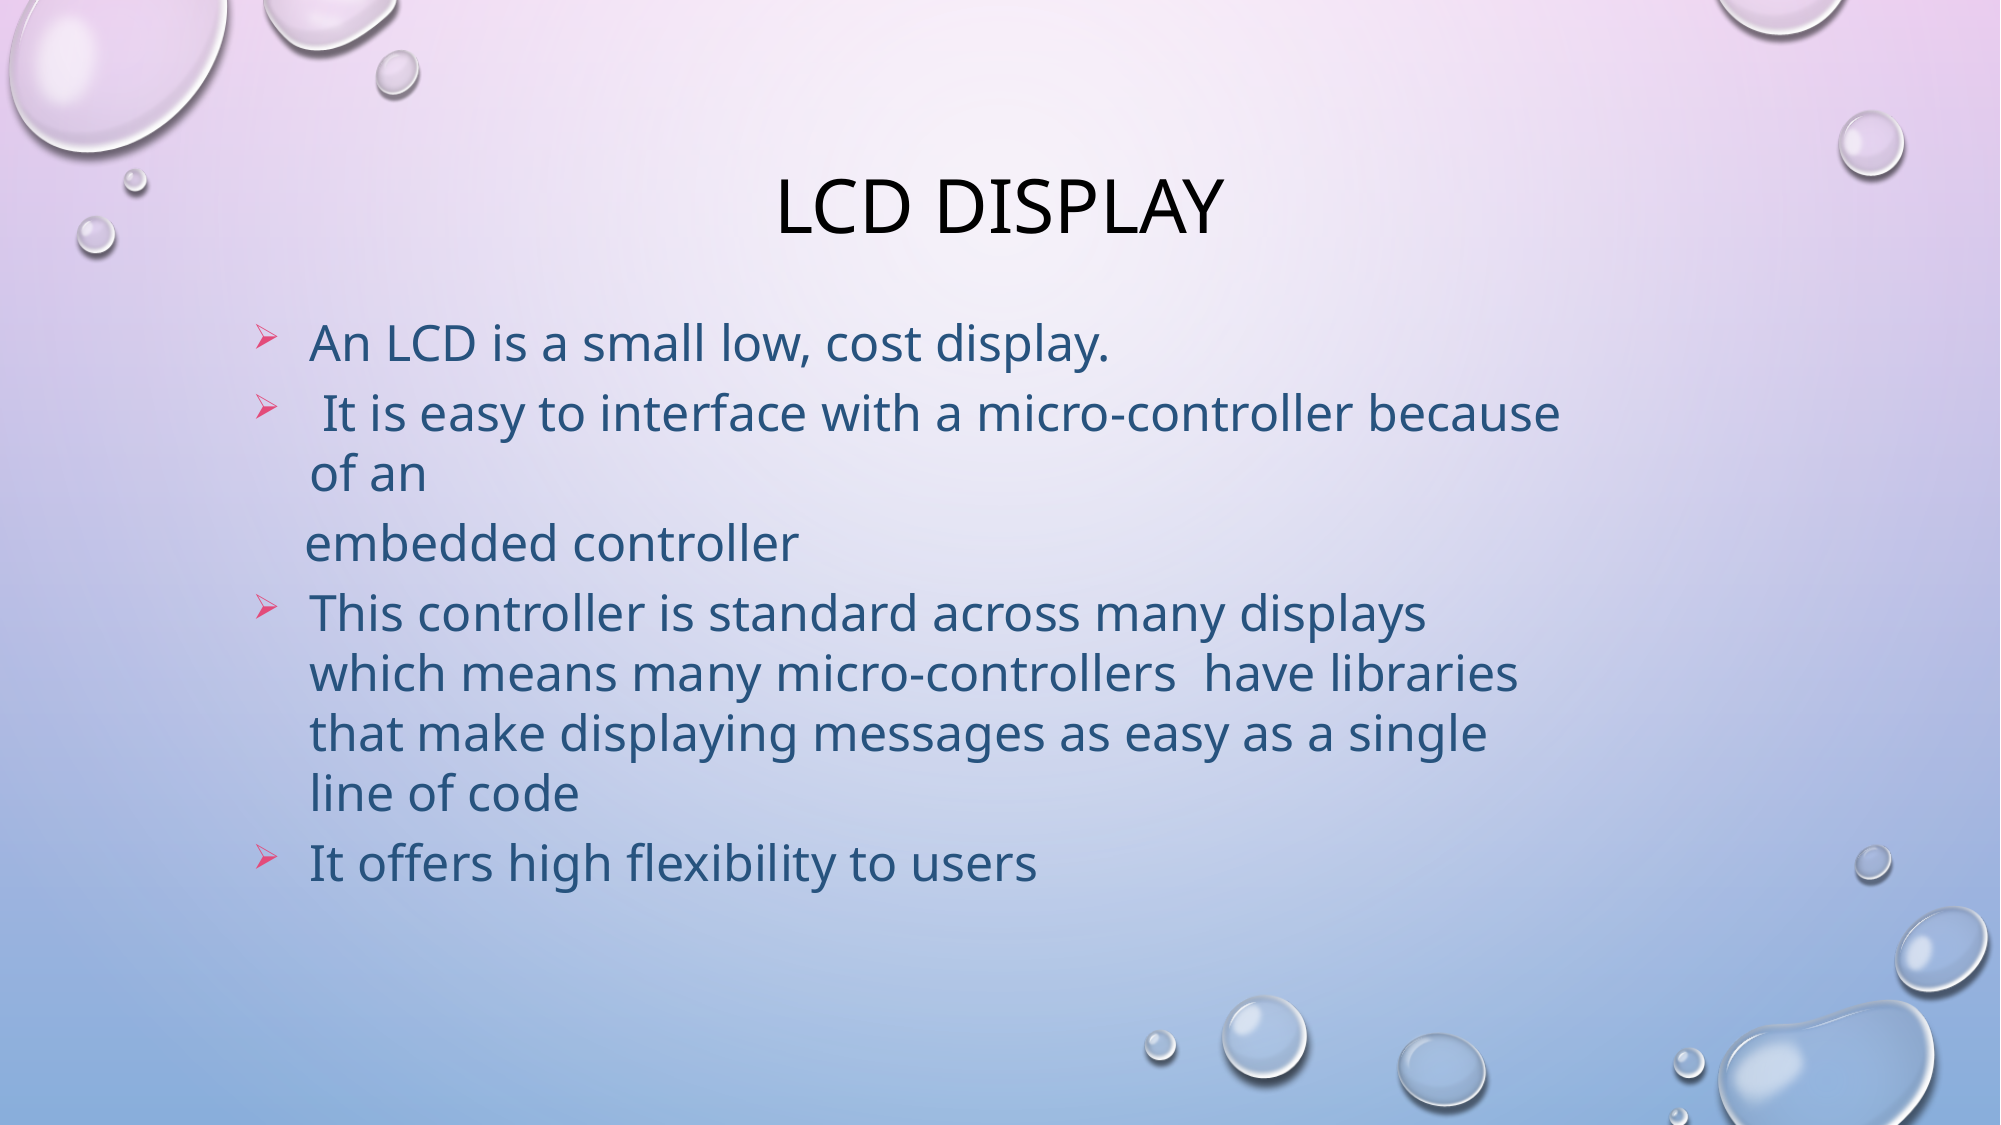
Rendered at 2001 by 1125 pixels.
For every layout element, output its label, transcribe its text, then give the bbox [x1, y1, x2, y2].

text_box An LCD is a small low, cost display. It is easy to interface with a micro-controller because of an embedded controller This controller is standard across many displays which means many micro-controllers have libraries that make displaying messages as easy as a single line of code It offers high flexibility to users [238, 318, 1588, 993]
picture [0, 0, 2000, 1125]
title LCD DISPLAY [149, 101, 1851, 318]
